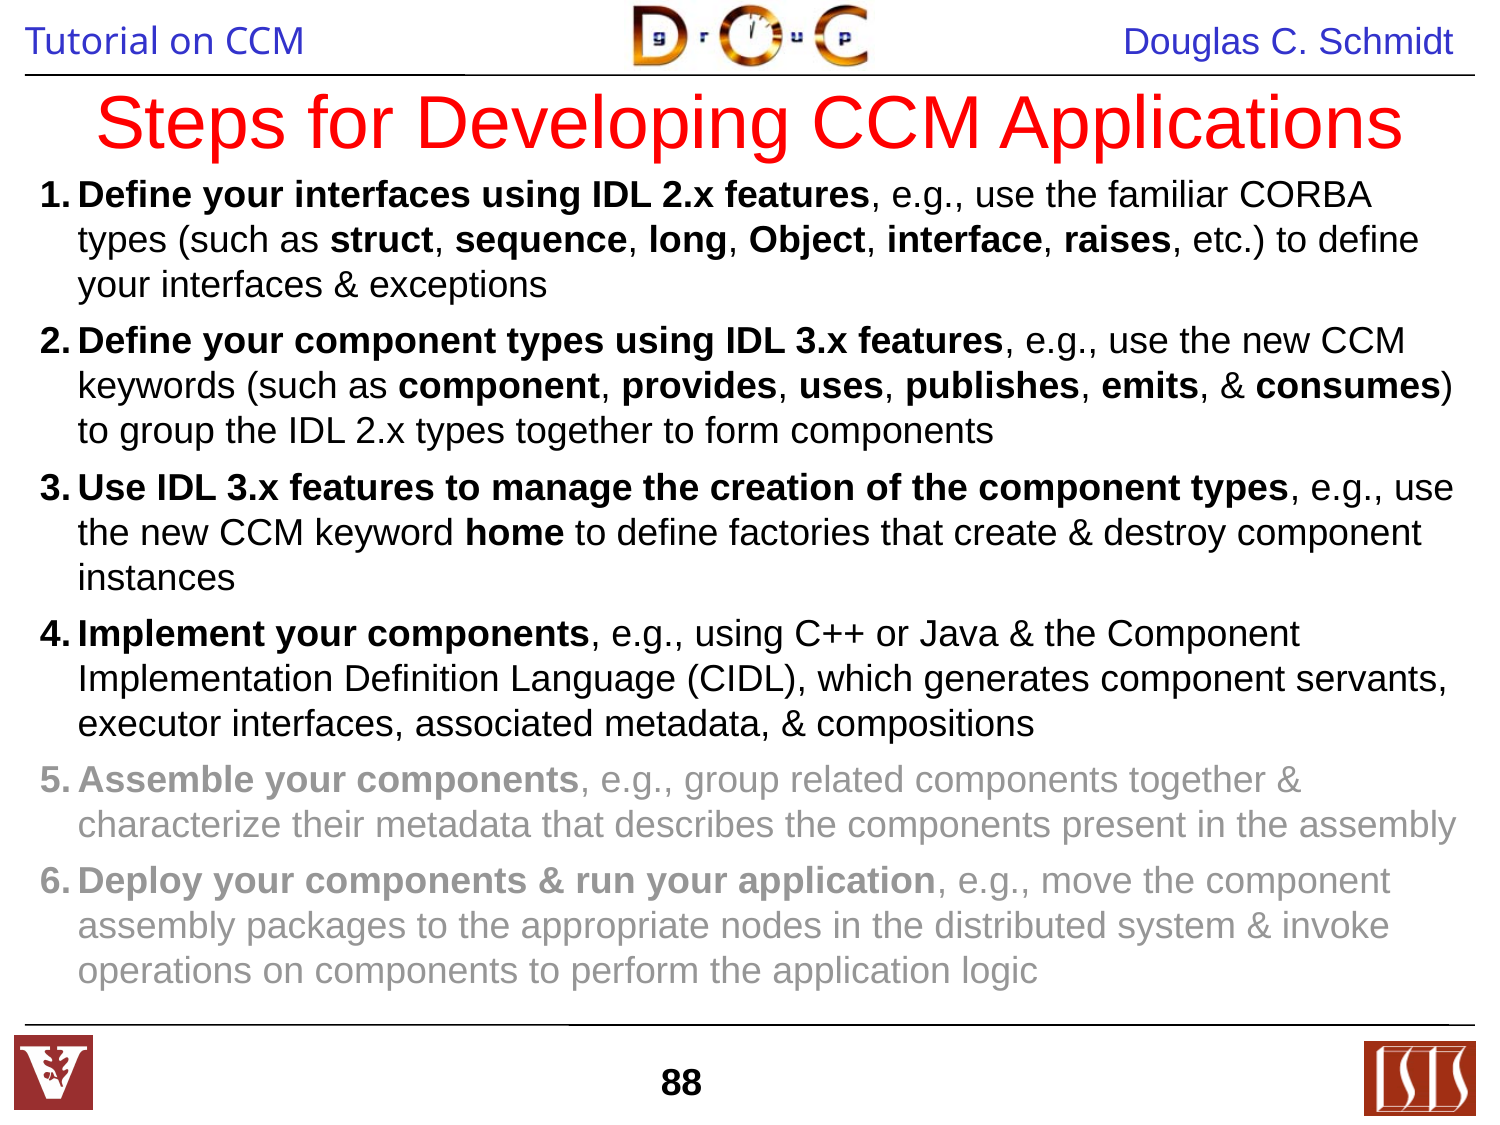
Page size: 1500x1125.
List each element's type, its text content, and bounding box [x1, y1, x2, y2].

list Define your interfaces using IDL 2.x features, e.g., use the familiar CORBA types (such as struct, sequence, long, Object, interface, raises, etc.) to define your interfaces & exceptions Define your component types using IDL 3.x features, e.g., use the new CCM keywords (such as component, provides, uses, publishes, emits, & consumes) to group the IDL 2.x types together to form components Use IDL 3.x features to manage the creation of the component types, e.g., use the new CCM keyword home to define factories that create & destroy component instances Implement your components, e.g., using C++ or Java & the Component Implementation Definition Language (CIDL), which generates component servants, executor interfaces, associated metadata, & compositions Assemble your components, e.g., group related components together & characterize their metadata that describes the components present in the assembly Deploy your components & run your application, e.g., move the component assembly packages to the appropriate nodes in the distributed system & invoke operations on components to perform the application logic [24, 162, 1476, 1016]
picture [14, 1035, 93, 1110]
picture [624, 0, 875, 71]
title Steps for Developing CCM Applications [24, 87, 1476, 151]
picture [1364, 1041, 1476, 1116]
